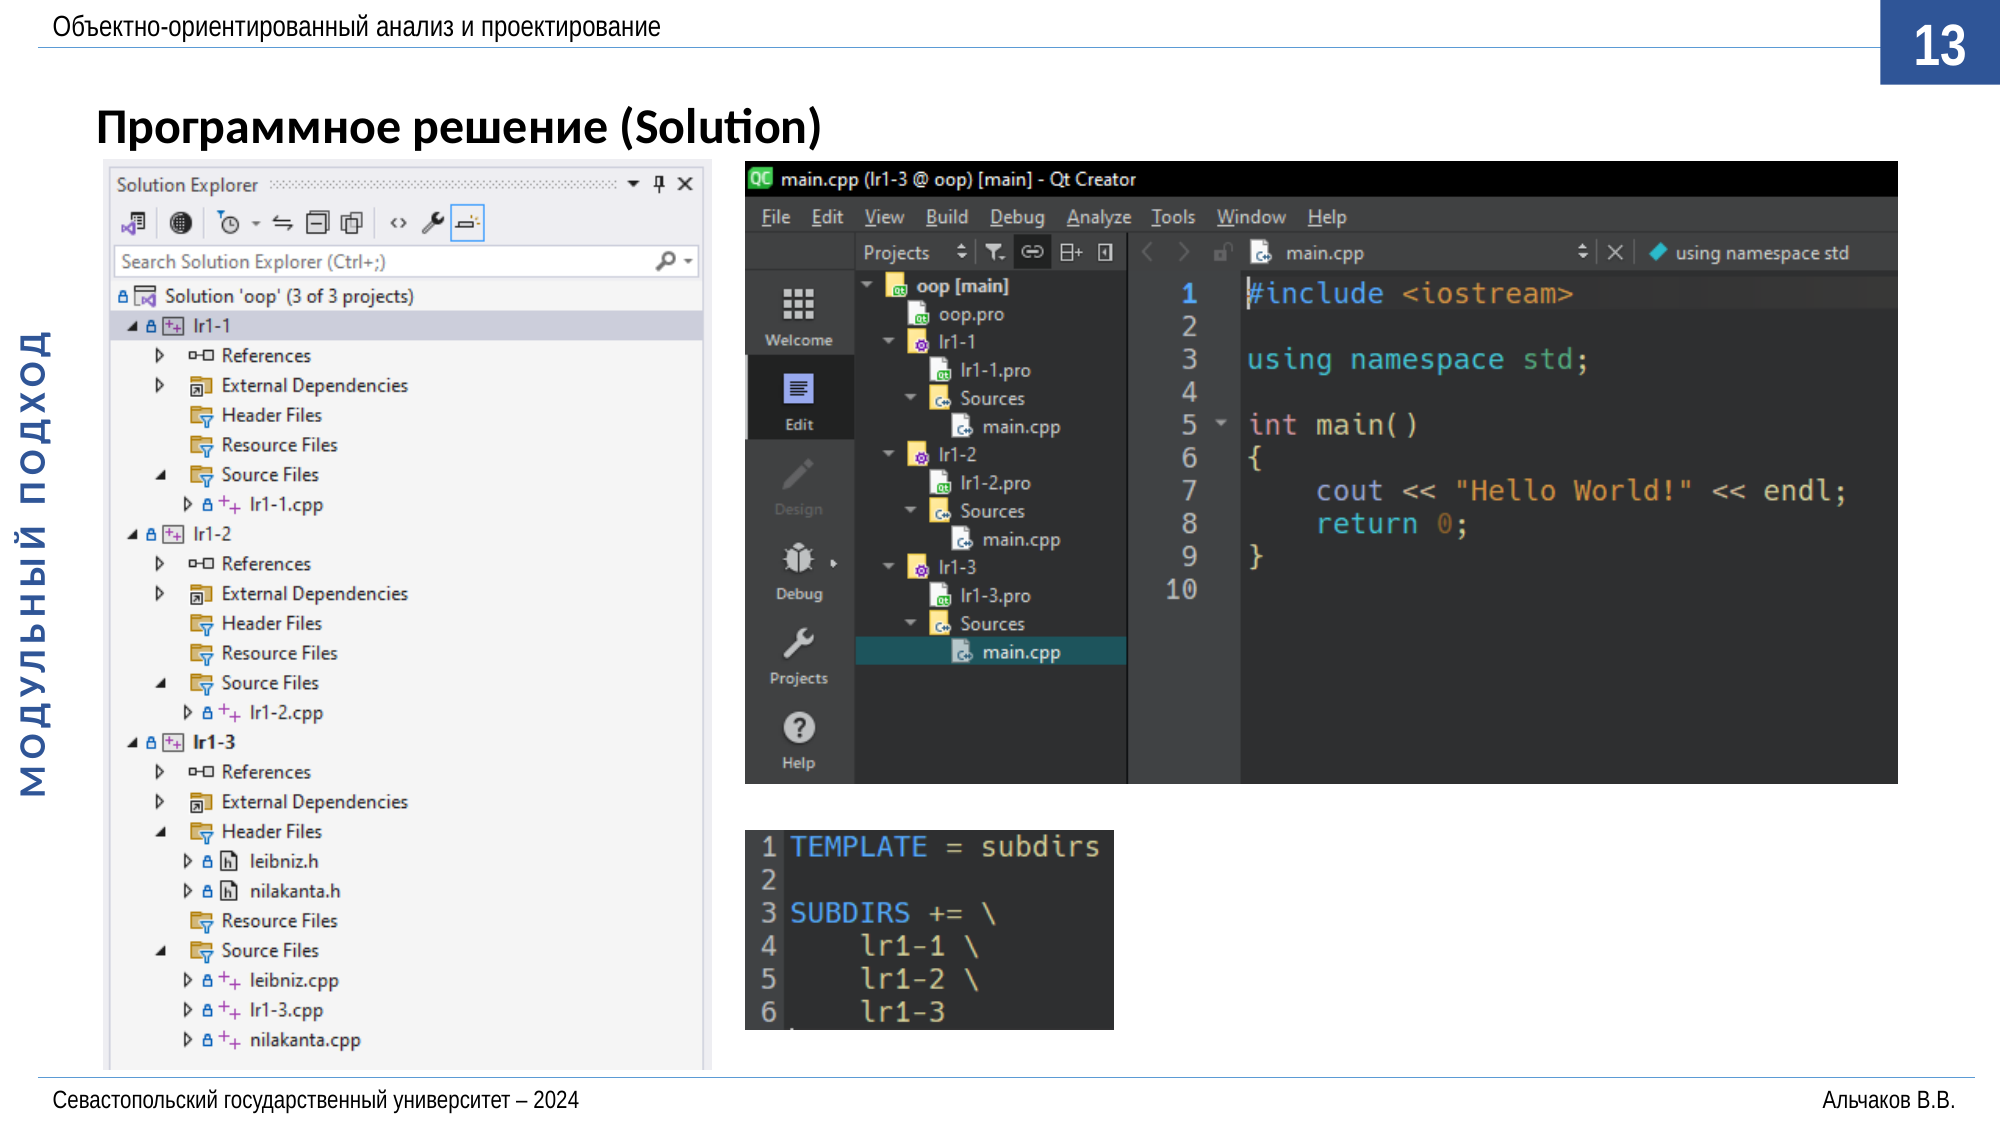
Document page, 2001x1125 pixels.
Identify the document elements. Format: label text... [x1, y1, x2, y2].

text_box Объектно-ориентированный анализ и проектирование [37, 0, 1880, 47]
picture [745, 830, 1114, 1030]
text_box Программное решение (Solution) [81, 85, 1932, 161]
picture [745, 161, 1898, 784]
text_box 13 [1880, 0, 2000, 85]
text_box МОДУЛЬНЫЙ ПОДХОД [0, 67, 76, 1063]
text_box Севастопольский государственный университет – 2024 Альчаков В.В. [37, 1078, 1975, 1121]
picture [103, 159, 712, 1070]
